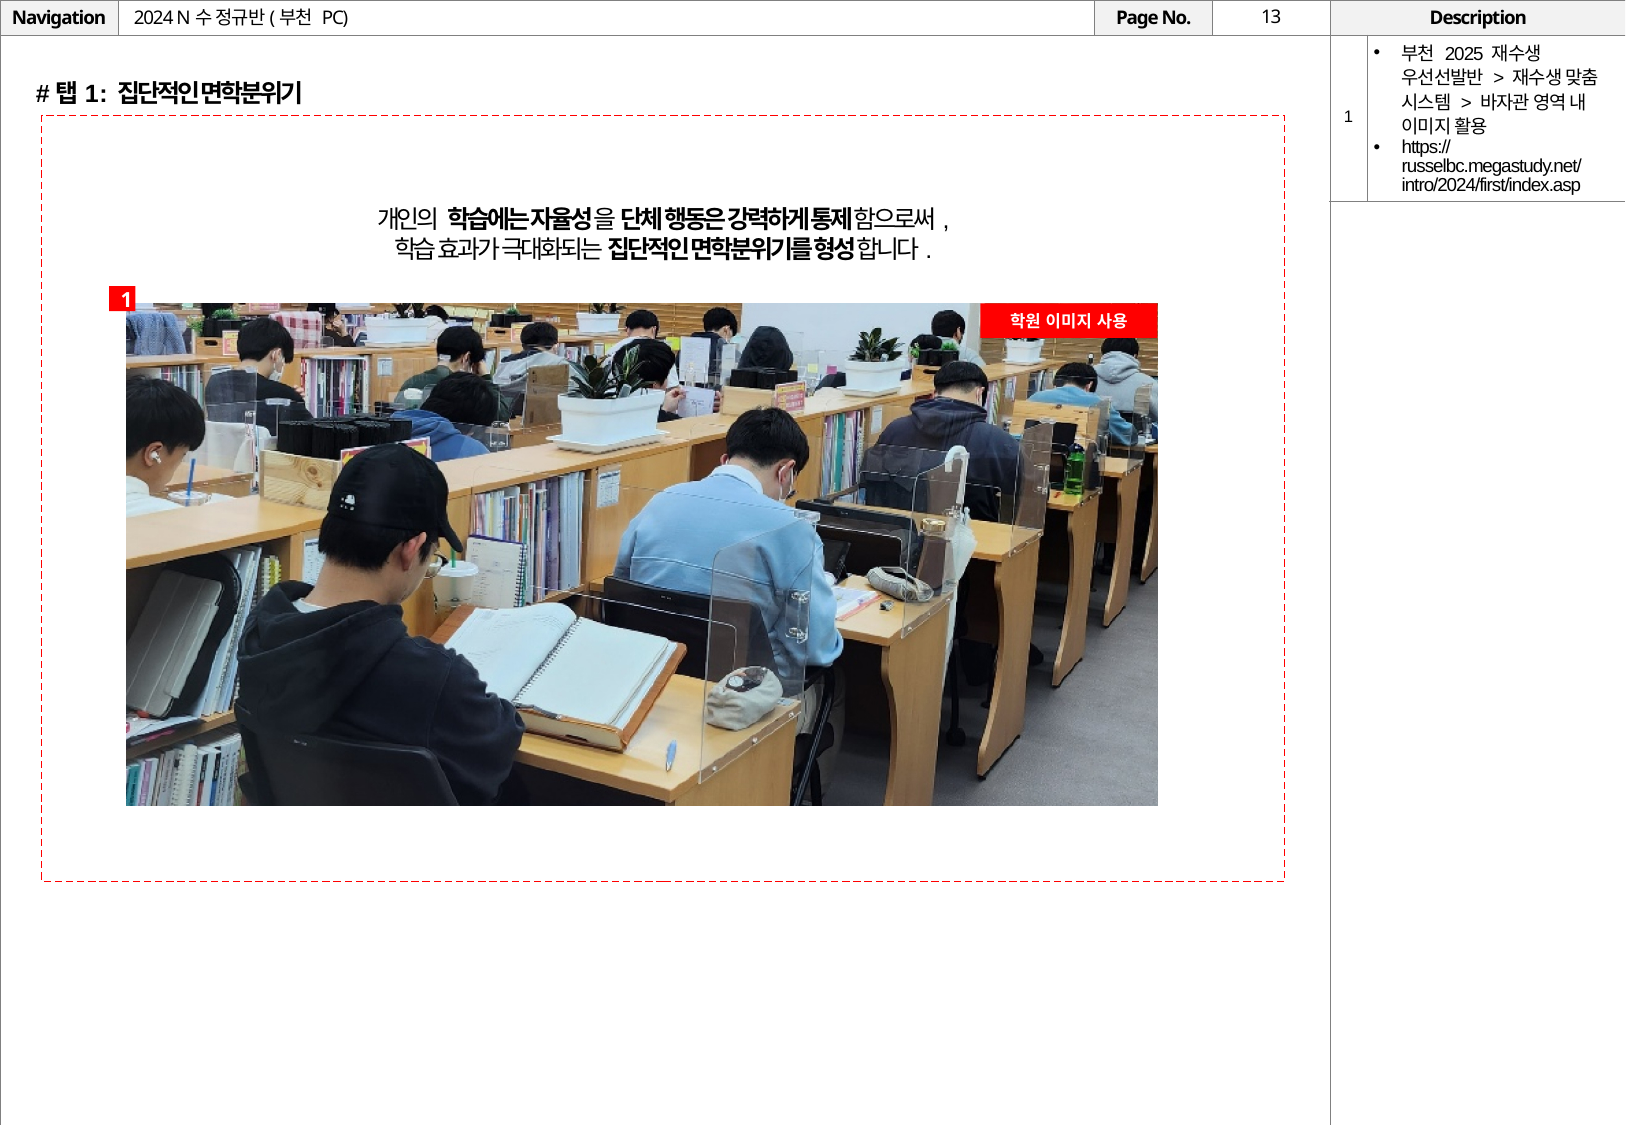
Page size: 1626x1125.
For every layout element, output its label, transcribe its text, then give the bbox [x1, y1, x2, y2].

text_box [41, 115, 1285, 882]
table_header 부천 2025 재수생 우선선발반 > 재수생 맞춤 시스템 > 바자관 영역 내 이미지 활용 https://russelbc.megastudy.net/intro/2024/first/index.asp [1368, 36, 1625, 201]
text_box #탭1 : 집단적인 면학분위기 [21, 70, 459, 115]
picture [126, 302, 1158, 806]
title 2024 N수 정규반(부천 PC) [118, 0, 1097, 35]
text_box 1 [107, 284, 137, 313]
table_header 1 [1329, 36, 1367, 201]
